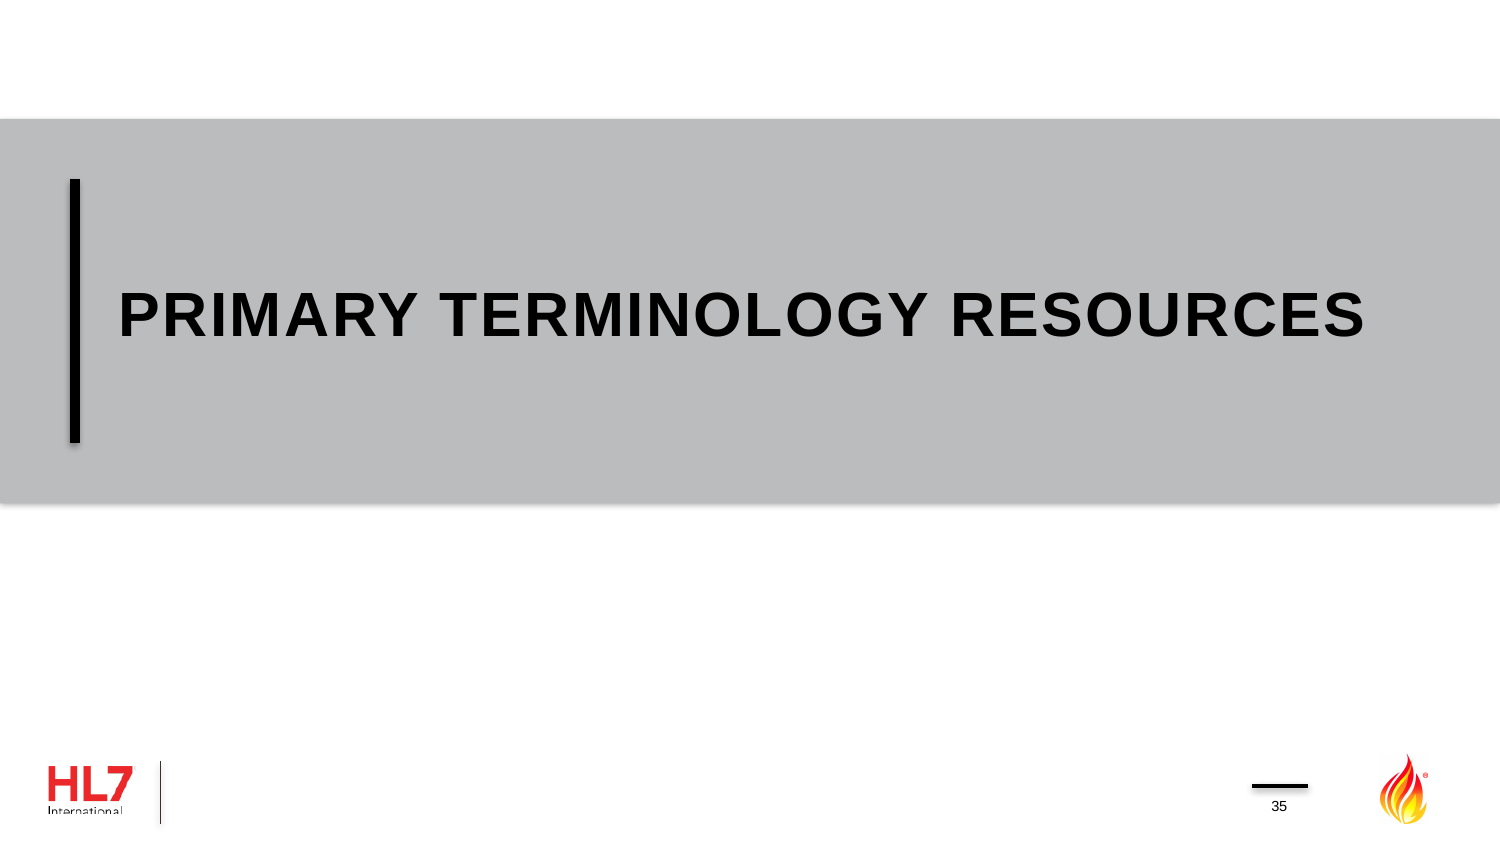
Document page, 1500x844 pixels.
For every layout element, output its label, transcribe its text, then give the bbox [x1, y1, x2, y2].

title primary terminology resources [118, 144, 1441, 478]
text_box 35 [1256, 788, 1302, 815]
picture [1380, 753, 1428, 824]
